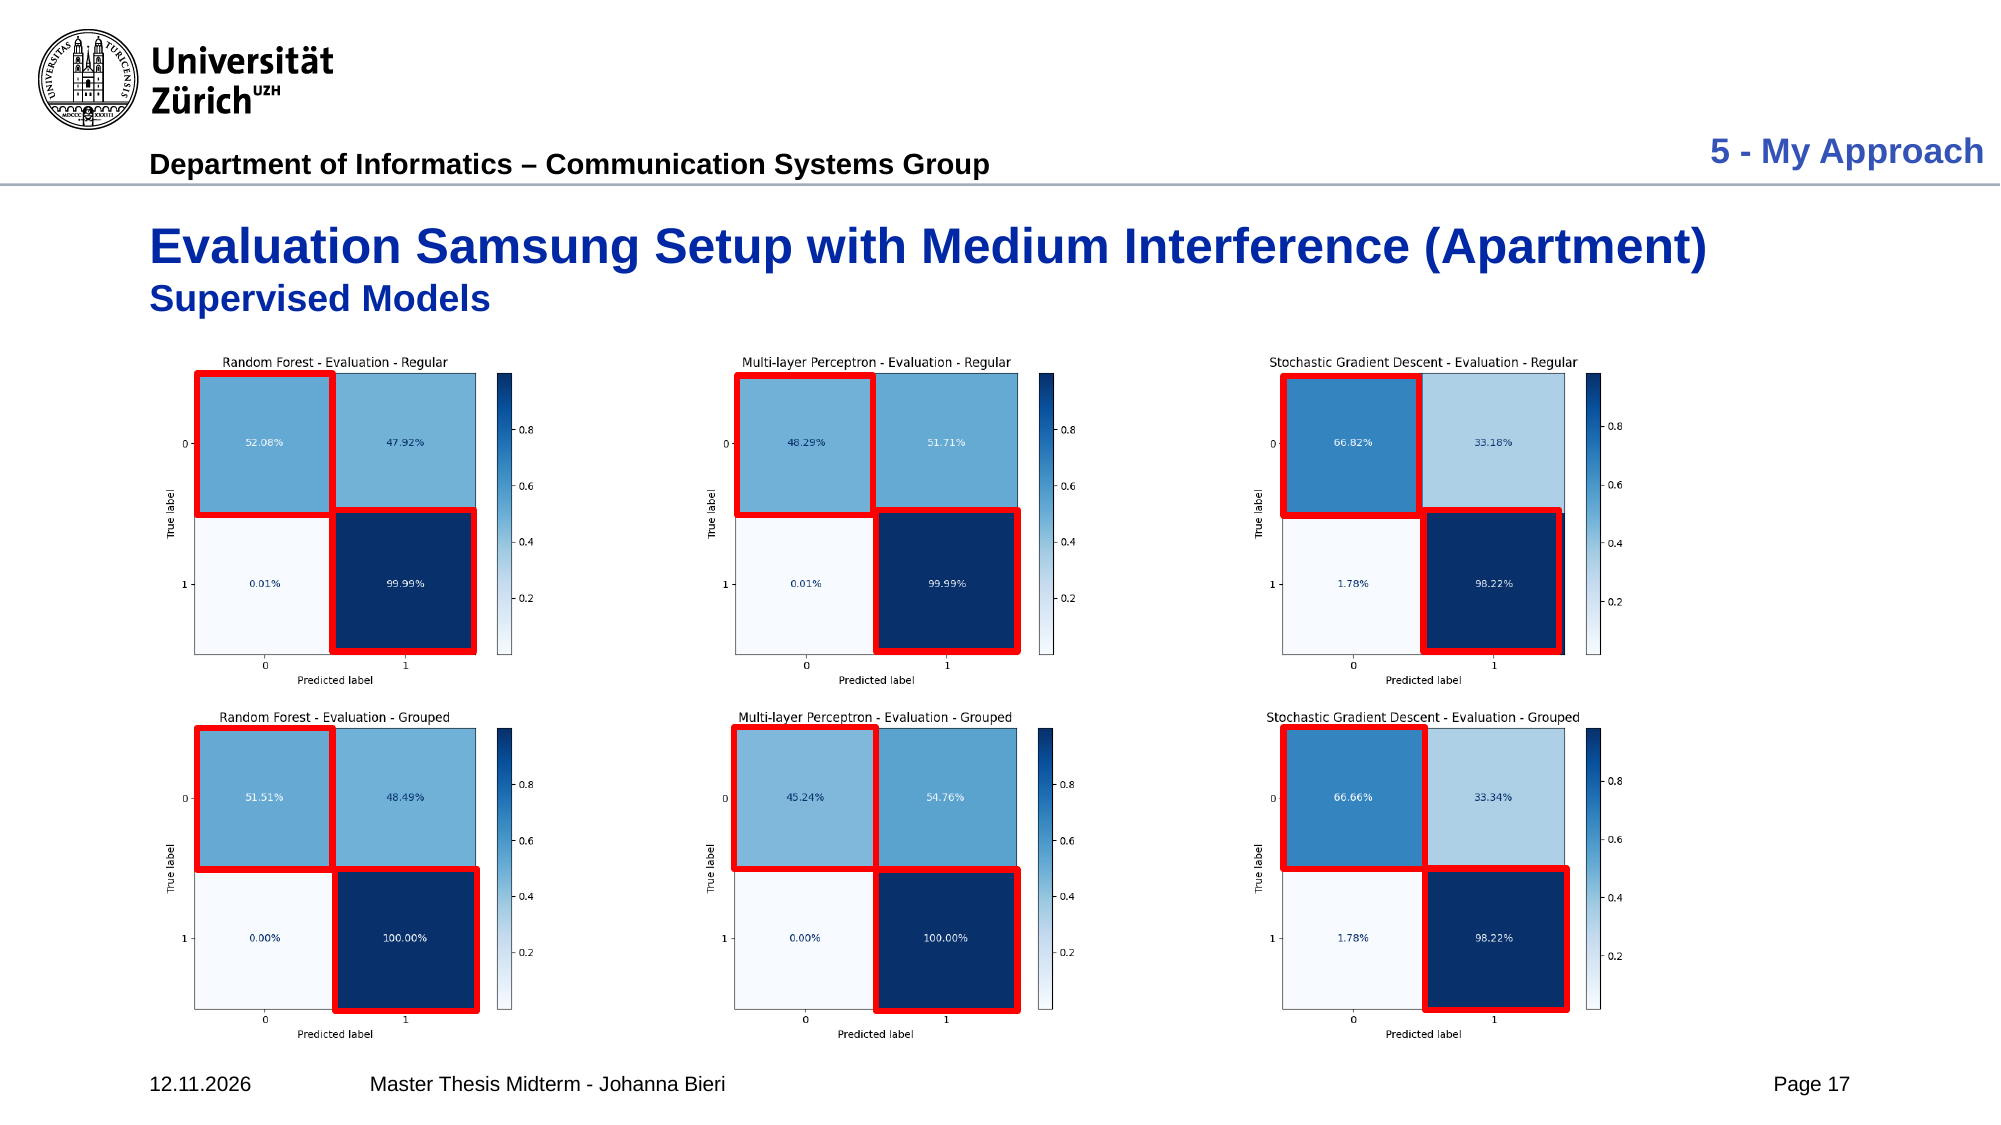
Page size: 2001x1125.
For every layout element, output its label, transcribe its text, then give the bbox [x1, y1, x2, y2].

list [159, 349, 542, 693]
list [700, 349, 1083, 693]
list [1247, 703, 1630, 1048]
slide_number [149, 1070, 354, 1106]
footer Master Thesis Midterm - Johanna Bieri [369, 1070, 1520, 1106]
slide_number Page 17 [1714, 1070, 1851, 1106]
title Evaluation Samsung Setup with Medium Interference (Apartment) Supervised Models [149, 208, 1851, 338]
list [1247, 349, 1630, 693]
picture [32, 23, 339, 136]
text_box 5 - My Approach [1590, 120, 2000, 178]
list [699, 703, 1082, 1048]
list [159, 703, 542, 1048]
